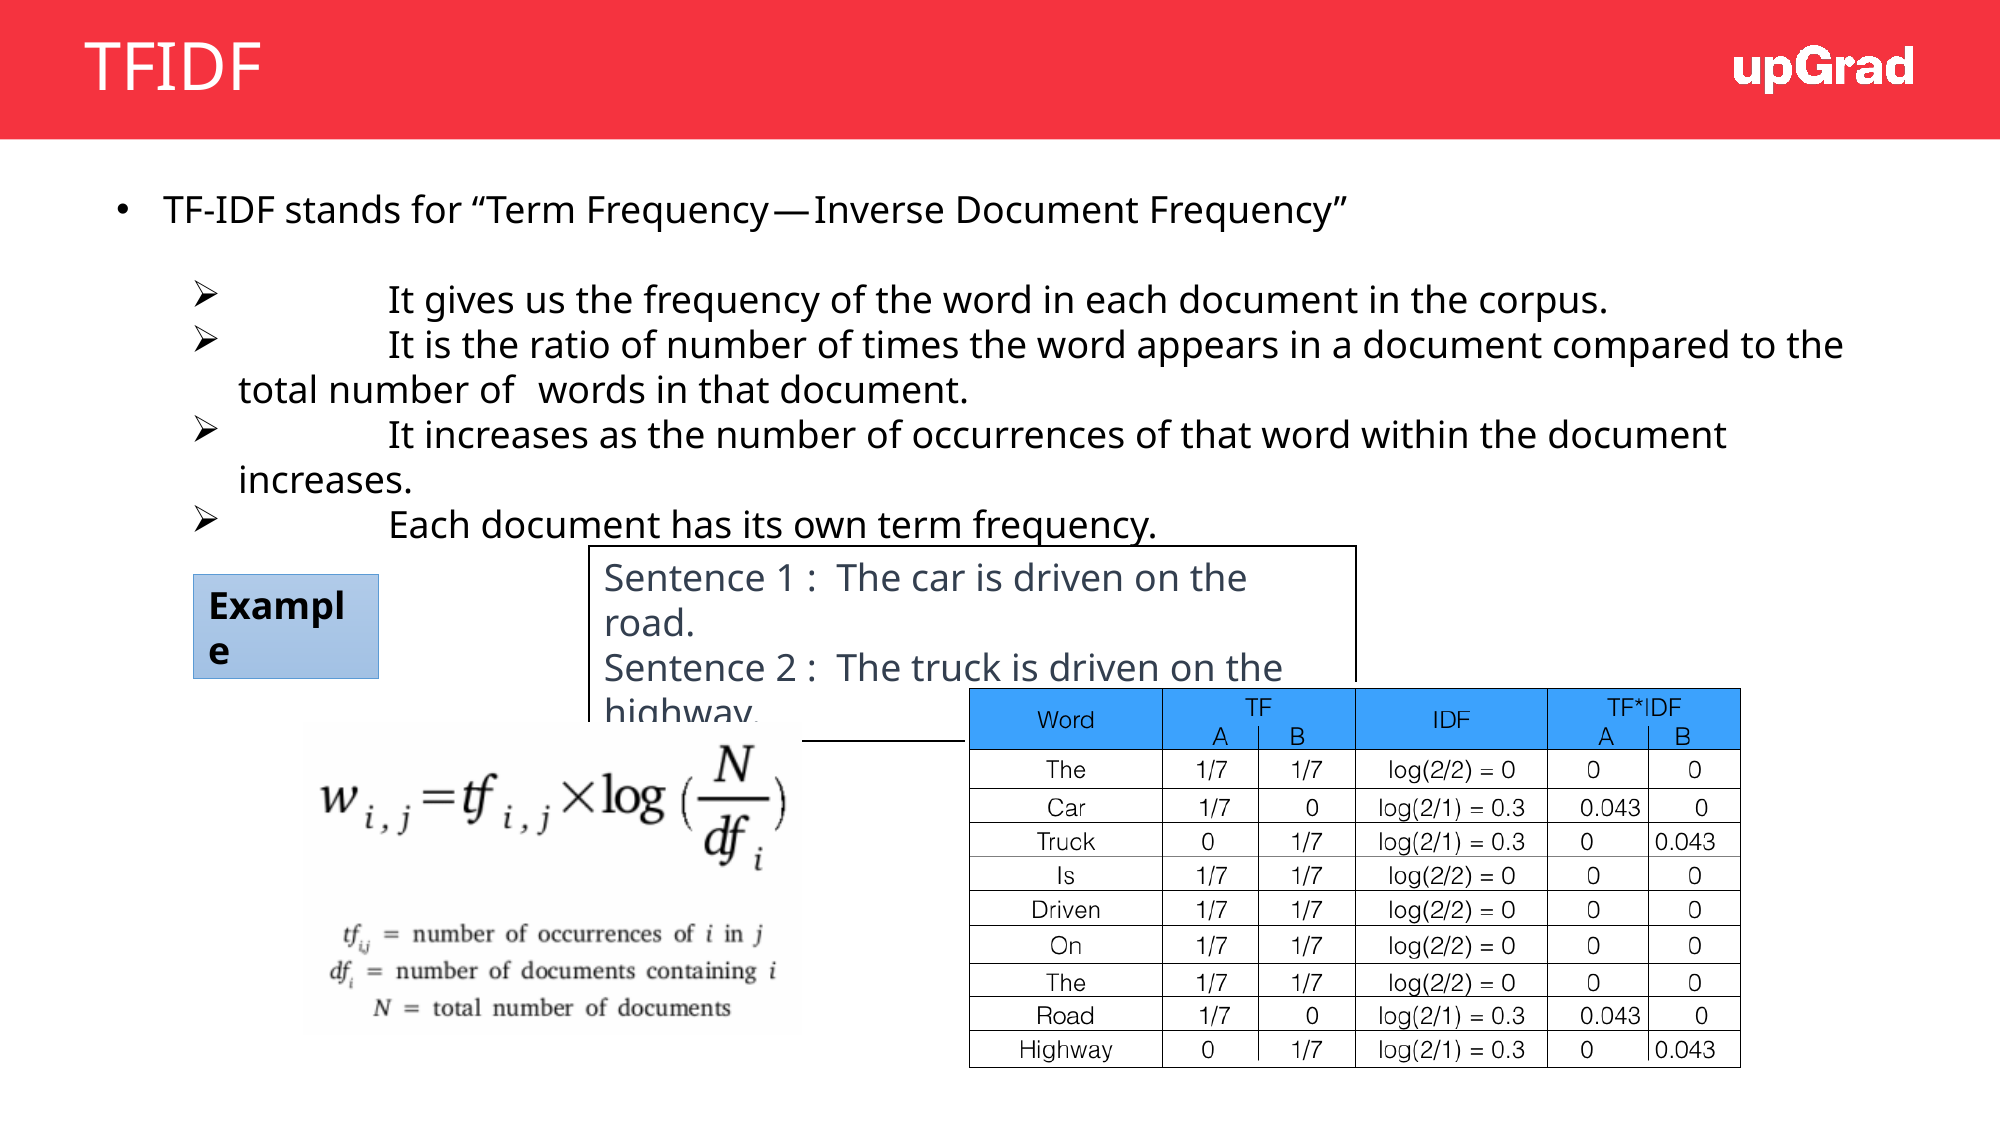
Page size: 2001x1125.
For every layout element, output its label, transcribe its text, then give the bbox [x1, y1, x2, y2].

picture [303, 722, 802, 1035]
text_box Example [193, 574, 379, 679]
text_box TF-IDF stands for “Term Frequency — Inverse Document Frequency” It gives us the frequency of the word in each document in the corpus. It is the ratio of number of times the word appears in a document compared to the total number of words in that document. It increases as the number of occurrences of that word within the document increases. Each document has its own term frequency. [101, 178, 1899, 554]
picture [965, 682, 1748, 1075]
picture [1734, 45, 1913, 94]
text_box Sentence 1 : The car is driven on the road. Sentence 2 : The truck is driven on the highway. [588, 545, 1357, 742]
title TFIDF [69, 26, 887, 111]
